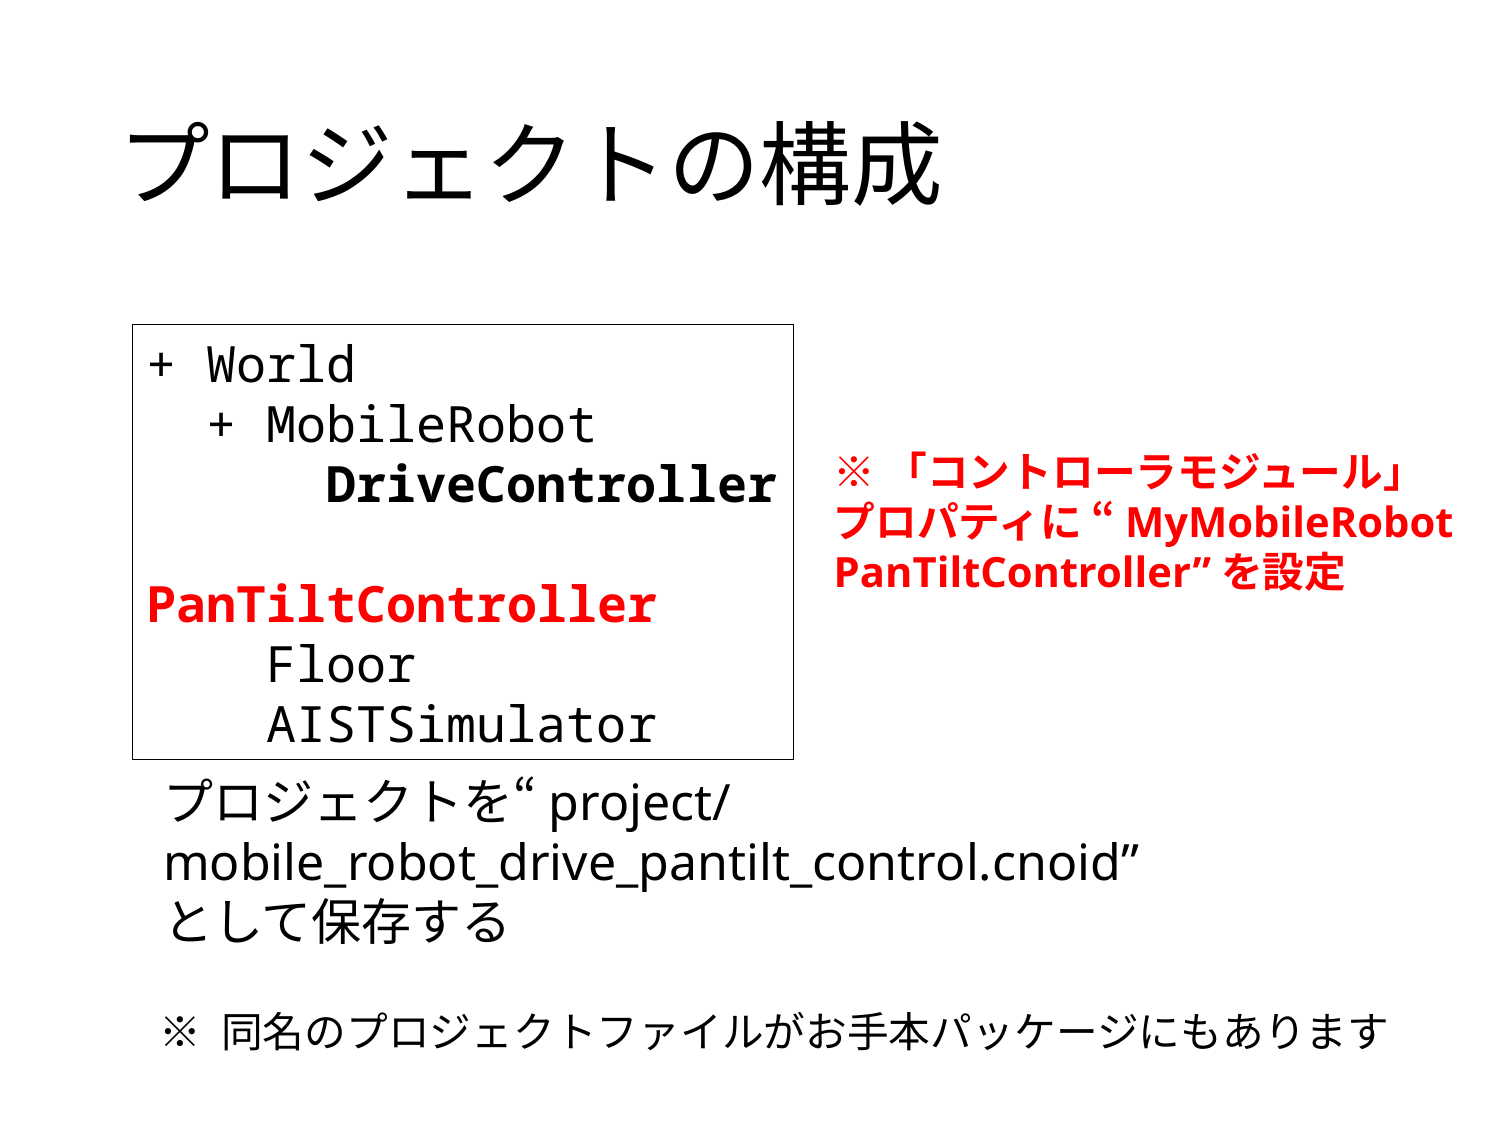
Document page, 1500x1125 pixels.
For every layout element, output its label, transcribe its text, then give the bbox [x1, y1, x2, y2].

title プロジェクトの構成 [103, 59, 1397, 278]
text_box ※「コントローラモジュール」 プロパティに “MyMobileRobot PanTiltController”を設定 [818, 438, 1481, 604]
text_box ※ 同名のプロジェクトファイルがお手本パッケージにもあります [145, 998, 1405, 1064]
text_box プロジェクトを“project/mobile_robot_drive_pantilt_control.cnoid” として保存する [148, 763, 1419, 958]
text_box + World + MobileRobot DriveController PanTiltController Floor AISTSimulator [132, 324, 794, 760]
